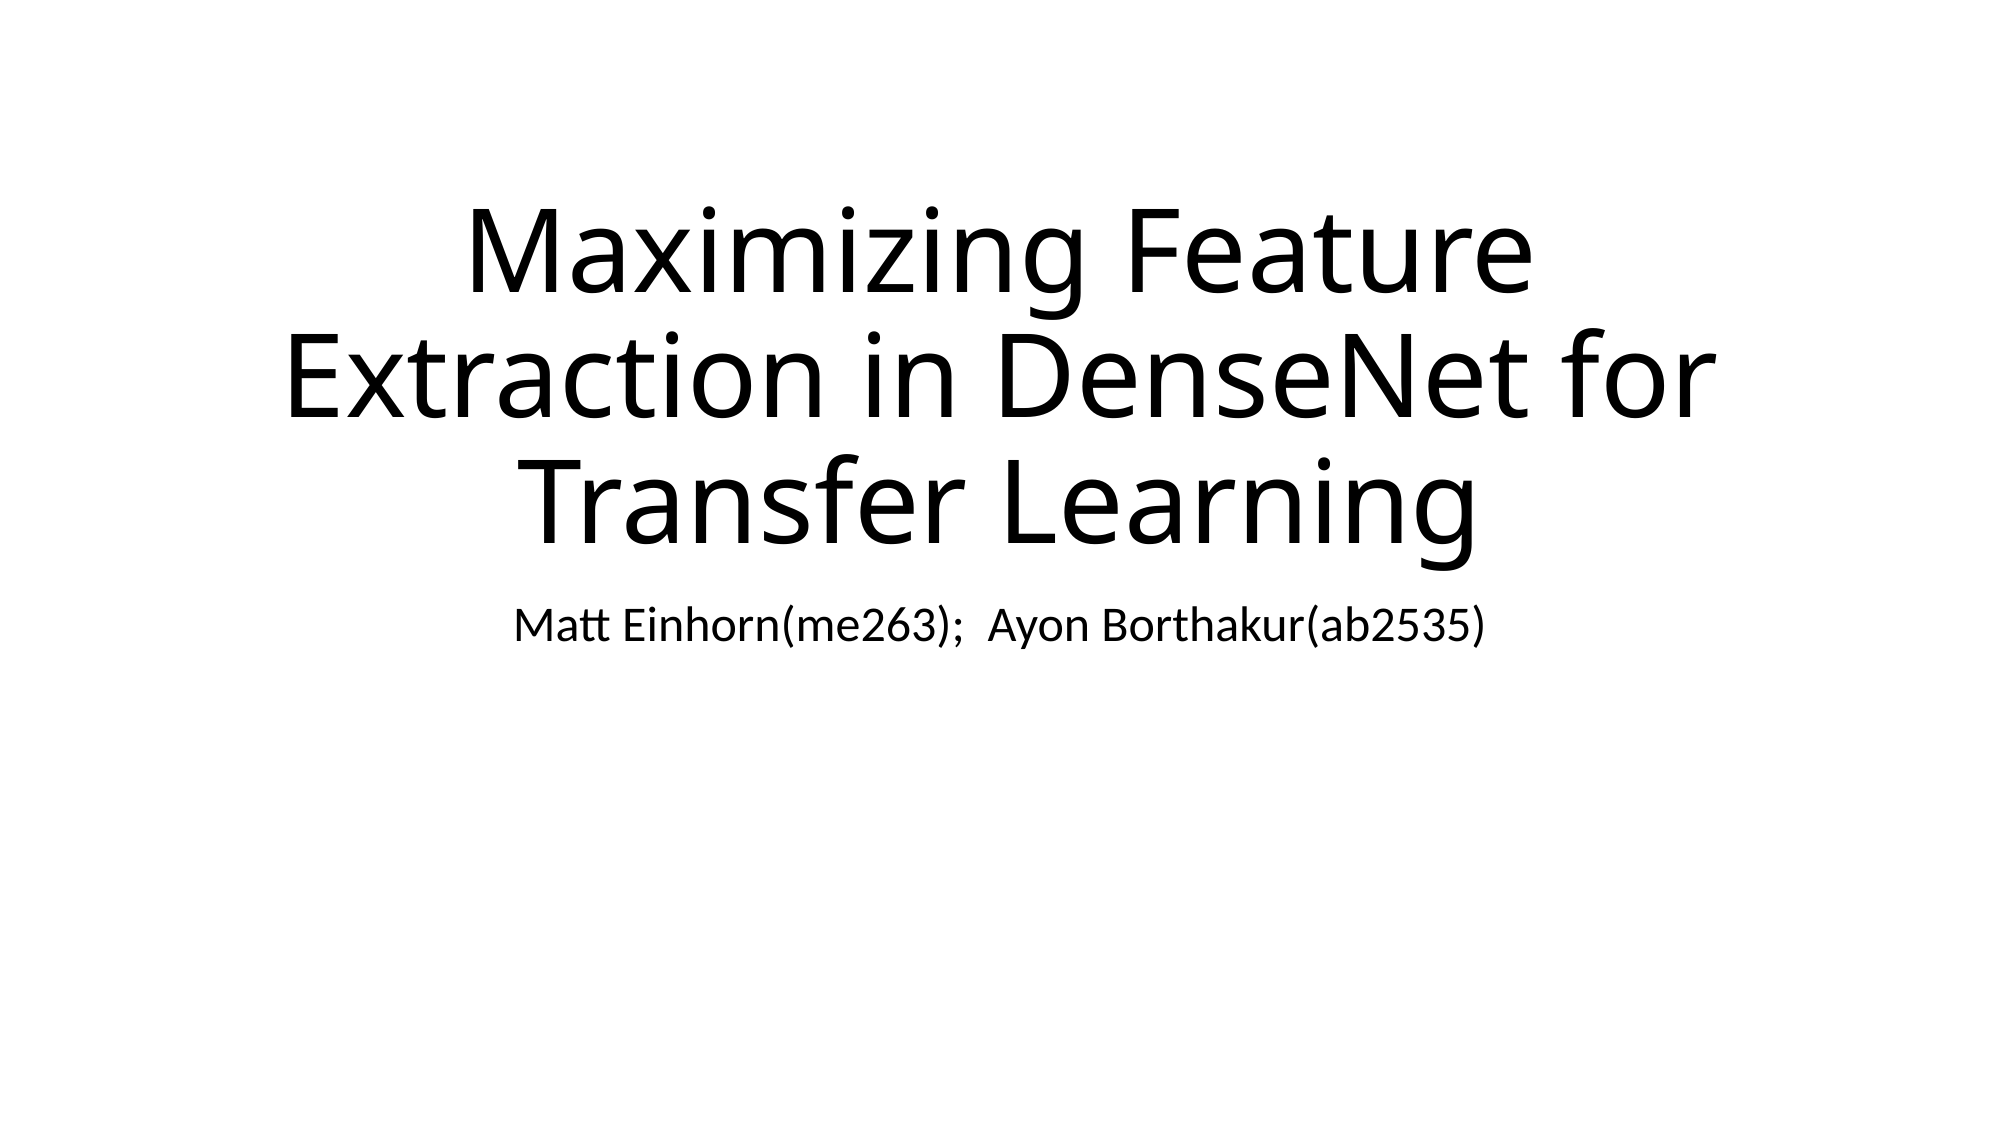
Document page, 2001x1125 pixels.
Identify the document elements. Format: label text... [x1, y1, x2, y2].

subtitle Matt Einhorn(me263); Ayon Borthakur(ab2535) [249, 590, 1750, 863]
title Maximizing Feature Extraction in DenseNet for Transfer Learning [249, 184, 1750, 576]
